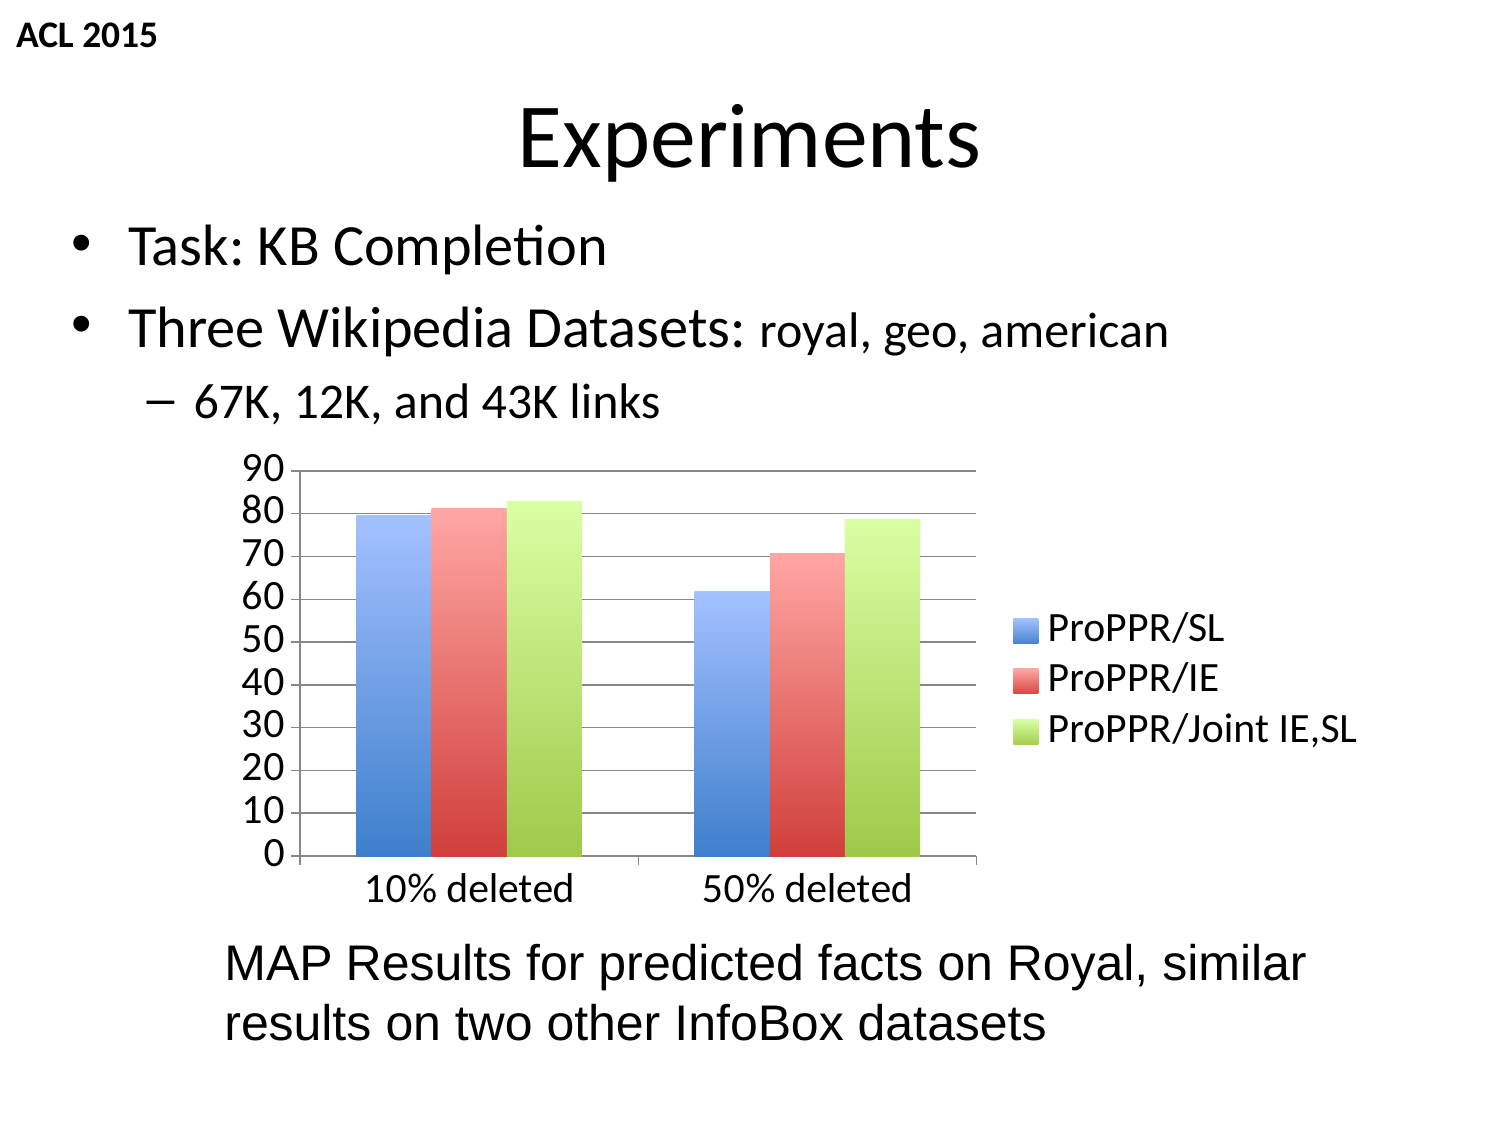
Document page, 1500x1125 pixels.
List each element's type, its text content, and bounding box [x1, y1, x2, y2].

list Task: KB Completion Three Wikipedia Datasets: royal, geo, american 67K, 12K, and 43K links [56, 199, 1445, 675]
text_box ACL 2015 [1, 2, 174, 63]
chart [217, 439, 1384, 923]
title Experiments [75, 37, 1425, 199]
text_box MAP Results for predicted facts on Royal, similar results on two other InfoBox datasets [134, 922, 1423, 1058]
